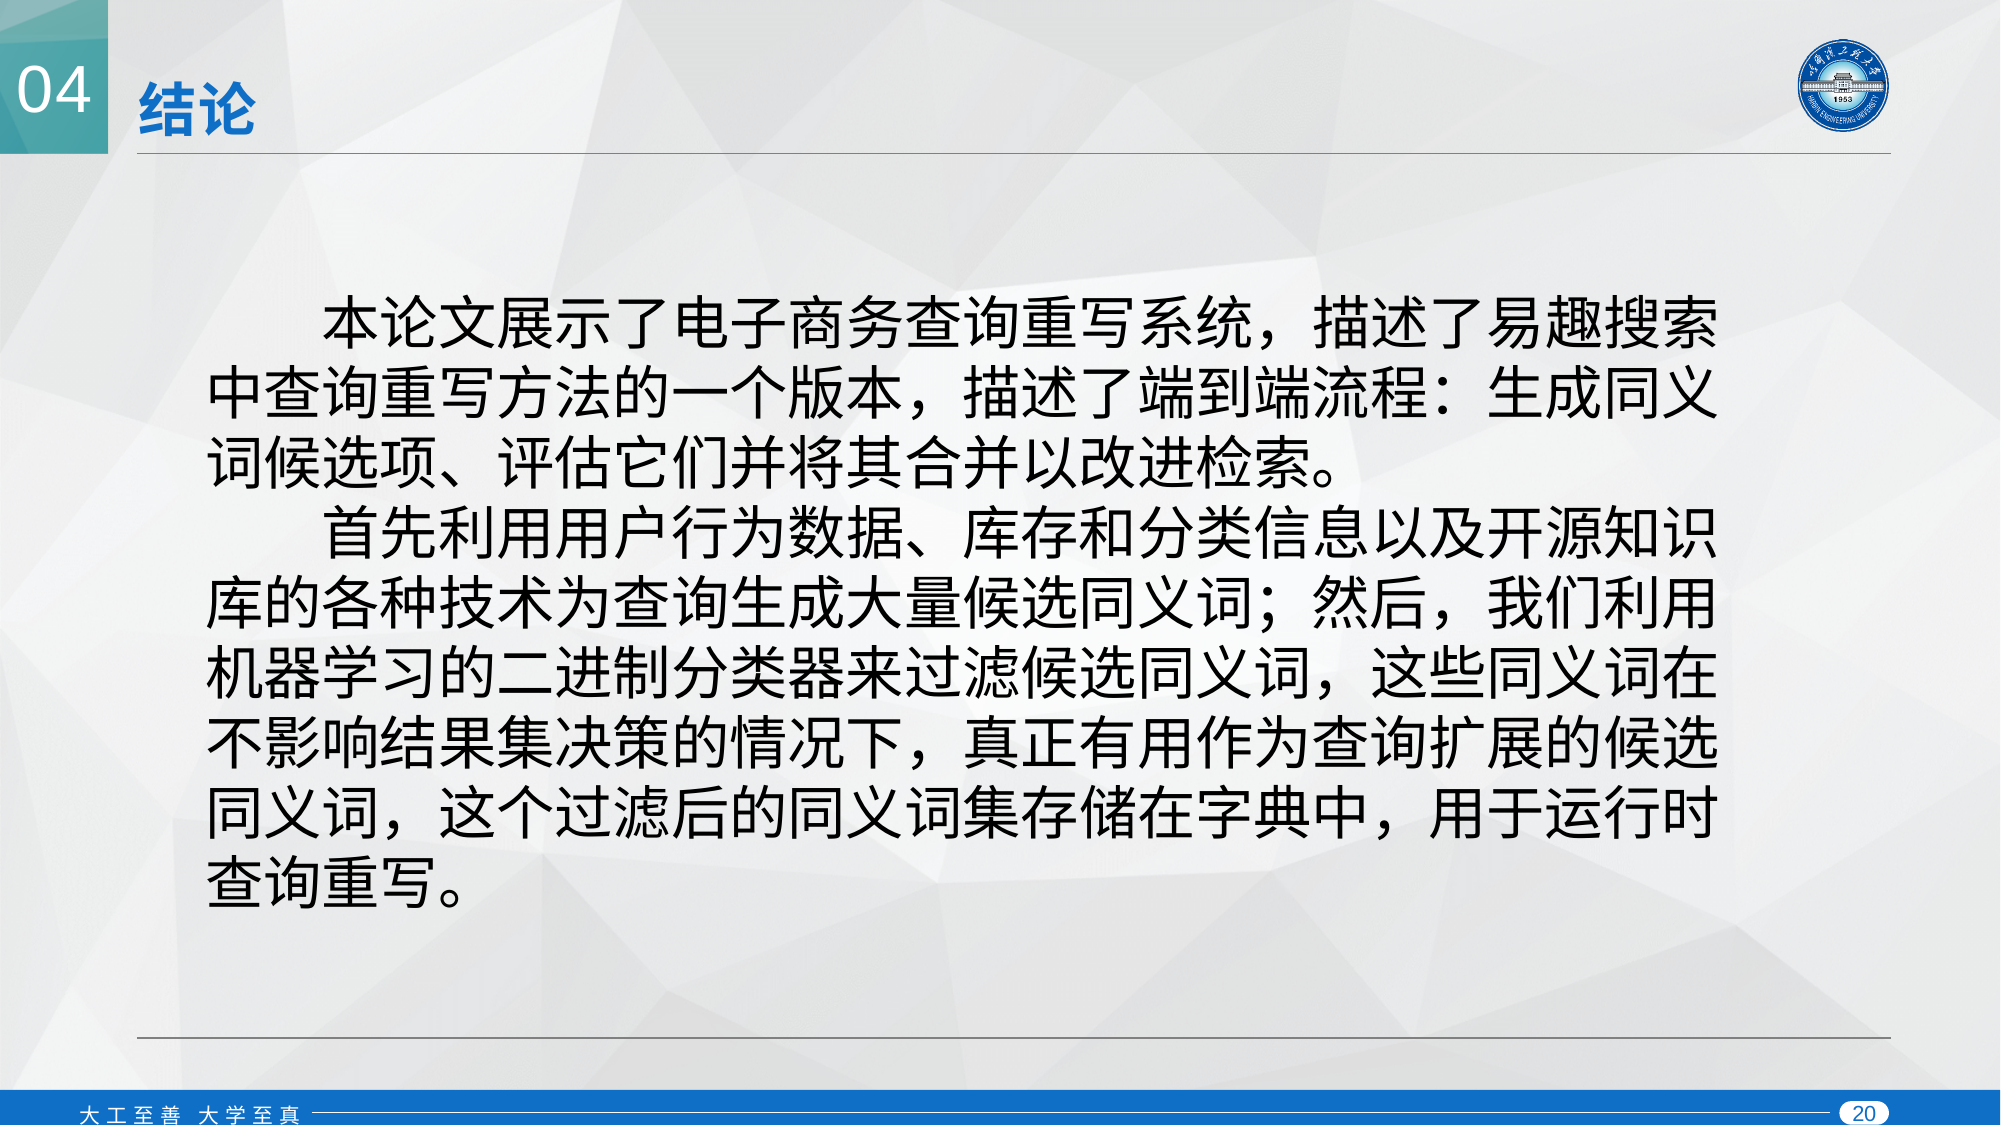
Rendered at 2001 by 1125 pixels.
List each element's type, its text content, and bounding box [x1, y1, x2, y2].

text_box 本论文展示了电子商务查询重写系统，描述了易趣搜索中查询重写方法的一个版本，描述了端到端流程：生成同义词候选项、评估它们并将其合并以改进检索。 首先利用用户行为数据、库存和分类信息以及开源知识库的各种技术为查询生成大量候选同义词；然后，我们利用机器学习的二进制分类器来过滤候选同义词，这些同义词在不影响结果集决策的情况下，真正有用作为查询扩展的候选同义词，这个过滤后的同义词集存储在字典中，用于运行时查询重写。 [190, 278, 1774, 994]
picture [0, 0, 2001, 1089]
title 结论 [123, 39, 1032, 156]
text_box 04 [0, 14, 121, 134]
